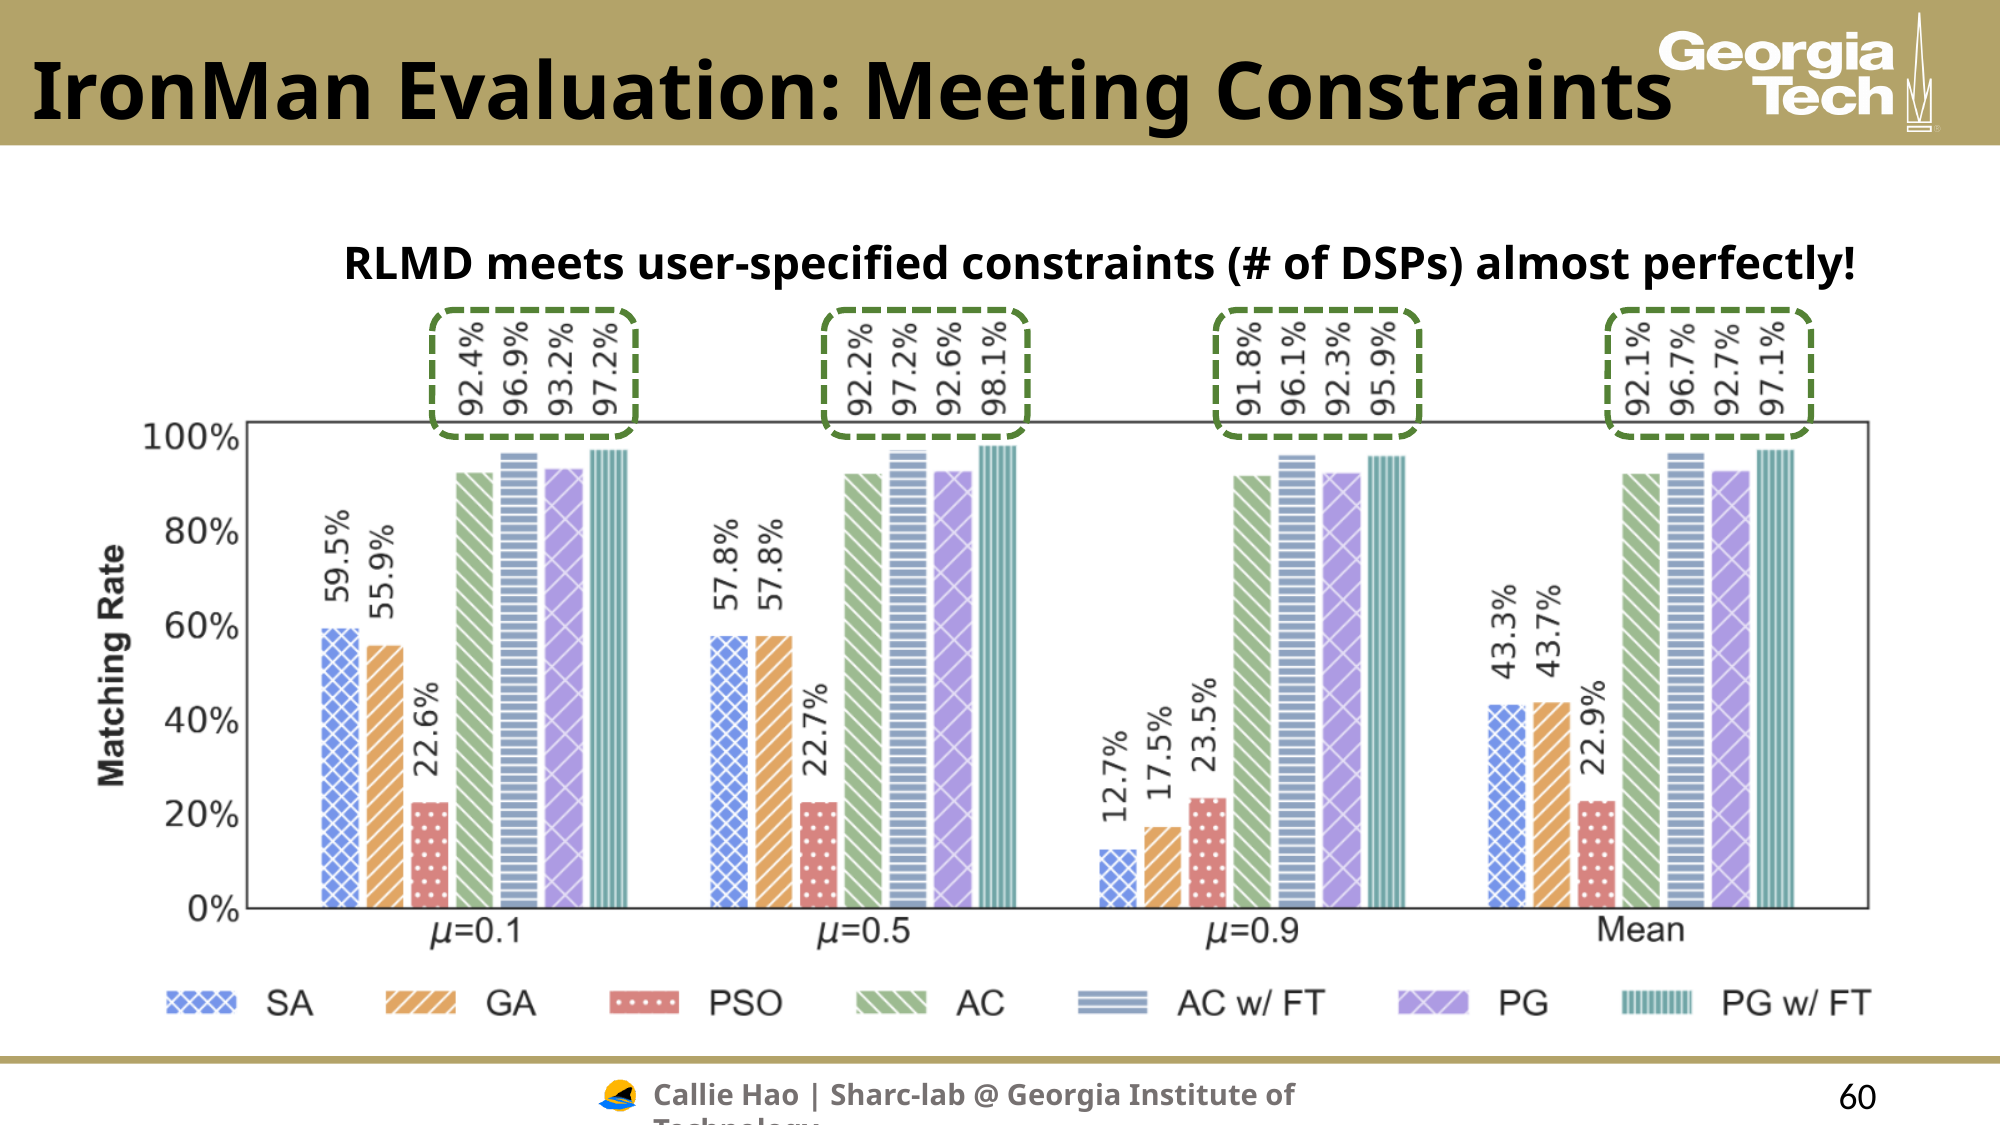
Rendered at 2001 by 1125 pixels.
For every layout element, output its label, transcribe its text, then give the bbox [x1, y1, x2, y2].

slide_number 60 [1823, 1064, 1941, 1114]
title IronMan Evaluation: Meeting Constraints [17, 42, 1875, 145]
text_box RLMD meets user-specified constraints (# of DSPs) almost perfectly! [328, 226, 1933, 308]
picture [1659, 12, 1941, 133]
picture [79, 309, 1887, 1022]
picture [596, 1076, 640, 1112]
